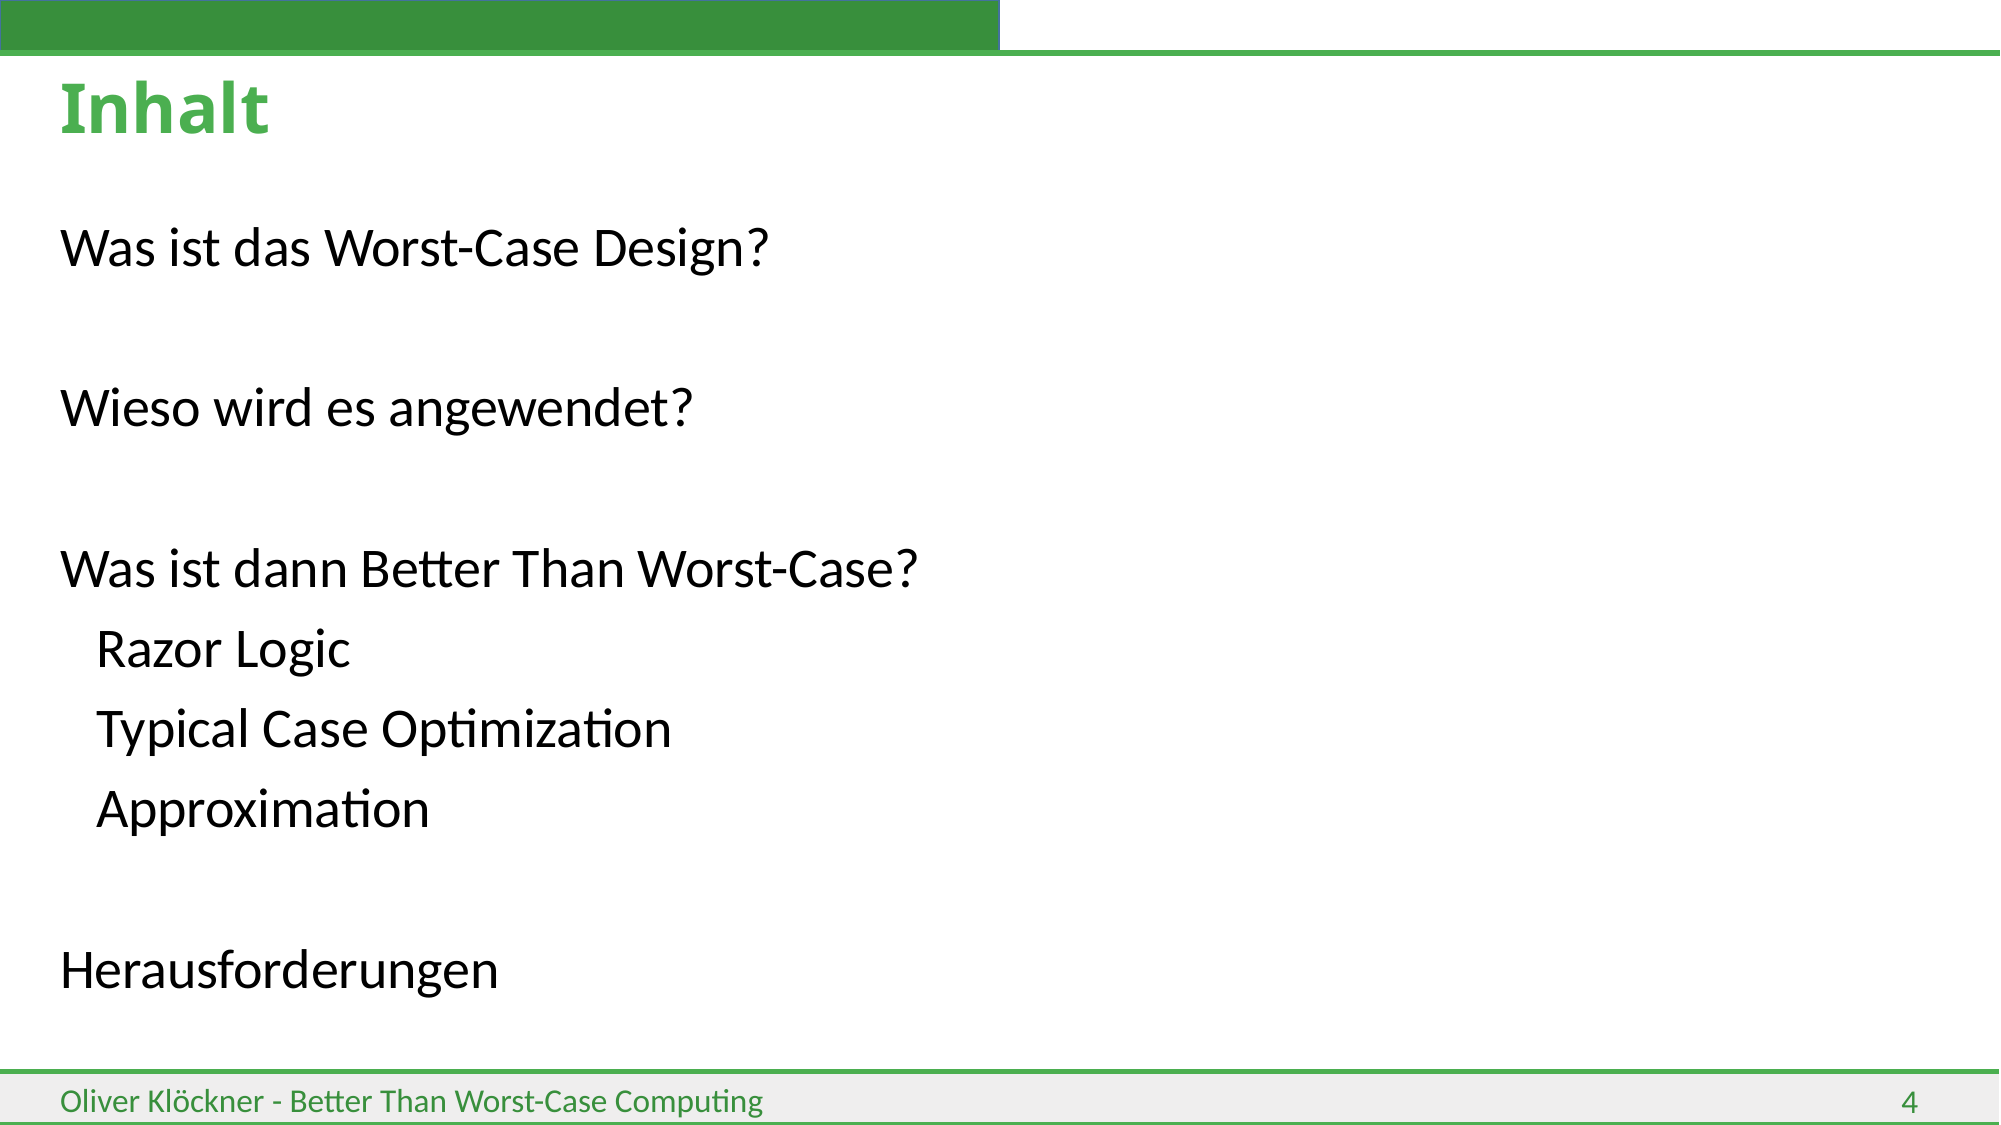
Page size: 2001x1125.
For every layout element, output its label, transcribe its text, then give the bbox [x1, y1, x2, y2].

list Was ist das Worst-Case Design? Wieso wird es angewendet? Was ist dann Better Than Worst-Case? Razor Logic Typical Case Optimization Approximation Herausforderungen [45, 210, 1950, 1017]
slide_number 4 [1483, 1069, 1934, 1125]
footer Oliver Klöckner - Better Than Worst-Case Computing [45, 1071, 988, 1125]
title Inhalt [45, 66, 1950, 157]
